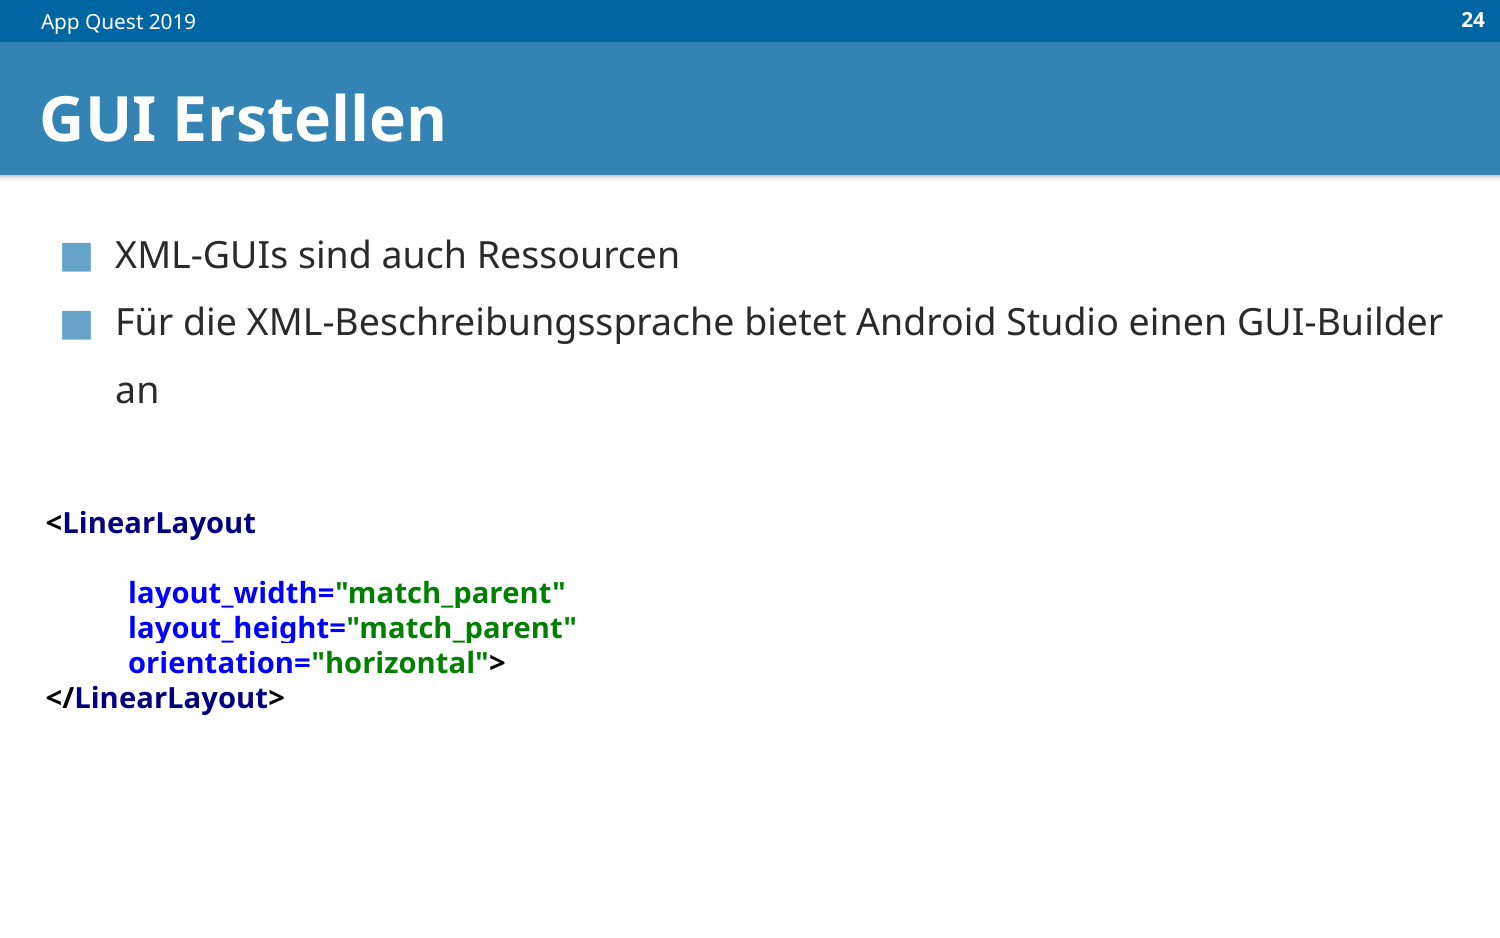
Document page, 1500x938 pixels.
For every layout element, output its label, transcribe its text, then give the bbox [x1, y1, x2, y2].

picture [0, 0, 1500, 938]
text_box <LinearLayout layout_width="match_parent" layout_height="match_parent" orientation="horizontal"> </LinearLayout> [30, 454, 1375, 728]
slide_number ‹#› [1410, 0, 1500, 42]
title GUI Erstellen [24, 42, 1491, 169]
list XML-GUIs sind auch Ressourcen Für die XML-Beschreibungssprache bietet Android Studio einen GUI-Builder an [25, 193, 1491, 924]
